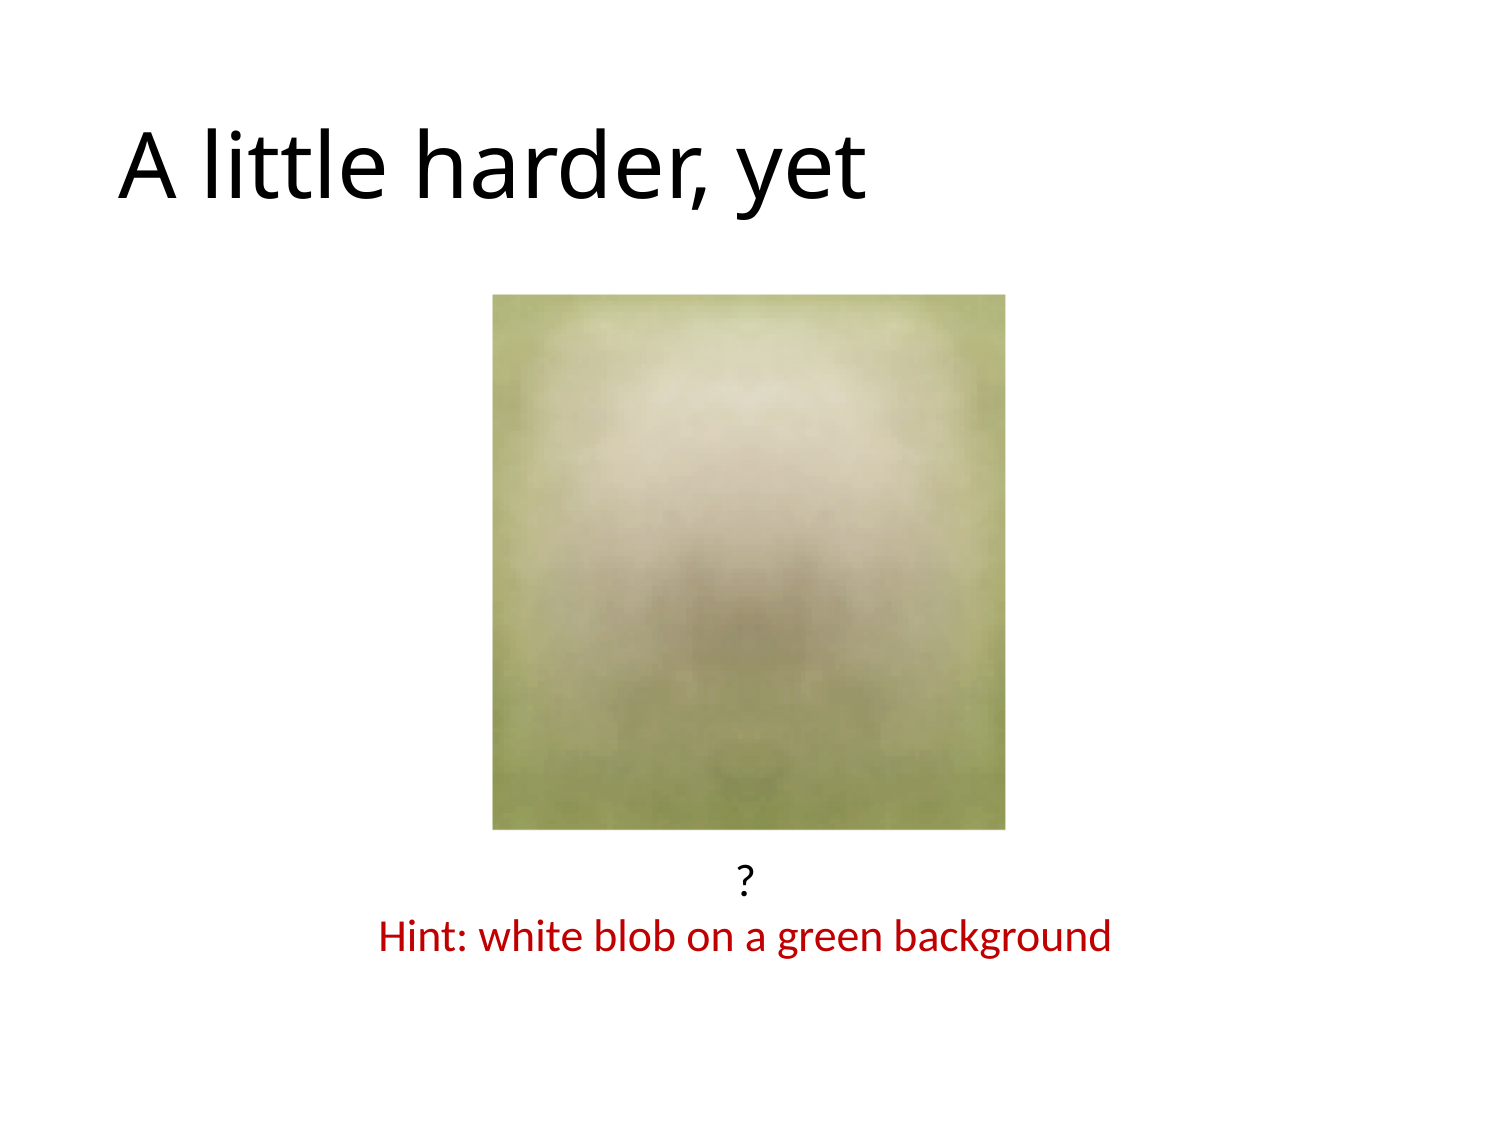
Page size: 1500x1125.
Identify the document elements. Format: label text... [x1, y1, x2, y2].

text_box ? Hint: white blob on a green background [363, 843, 1128, 969]
title A little harder, yet [103, 59, 1397, 278]
picture [485, 287, 1015, 838]
